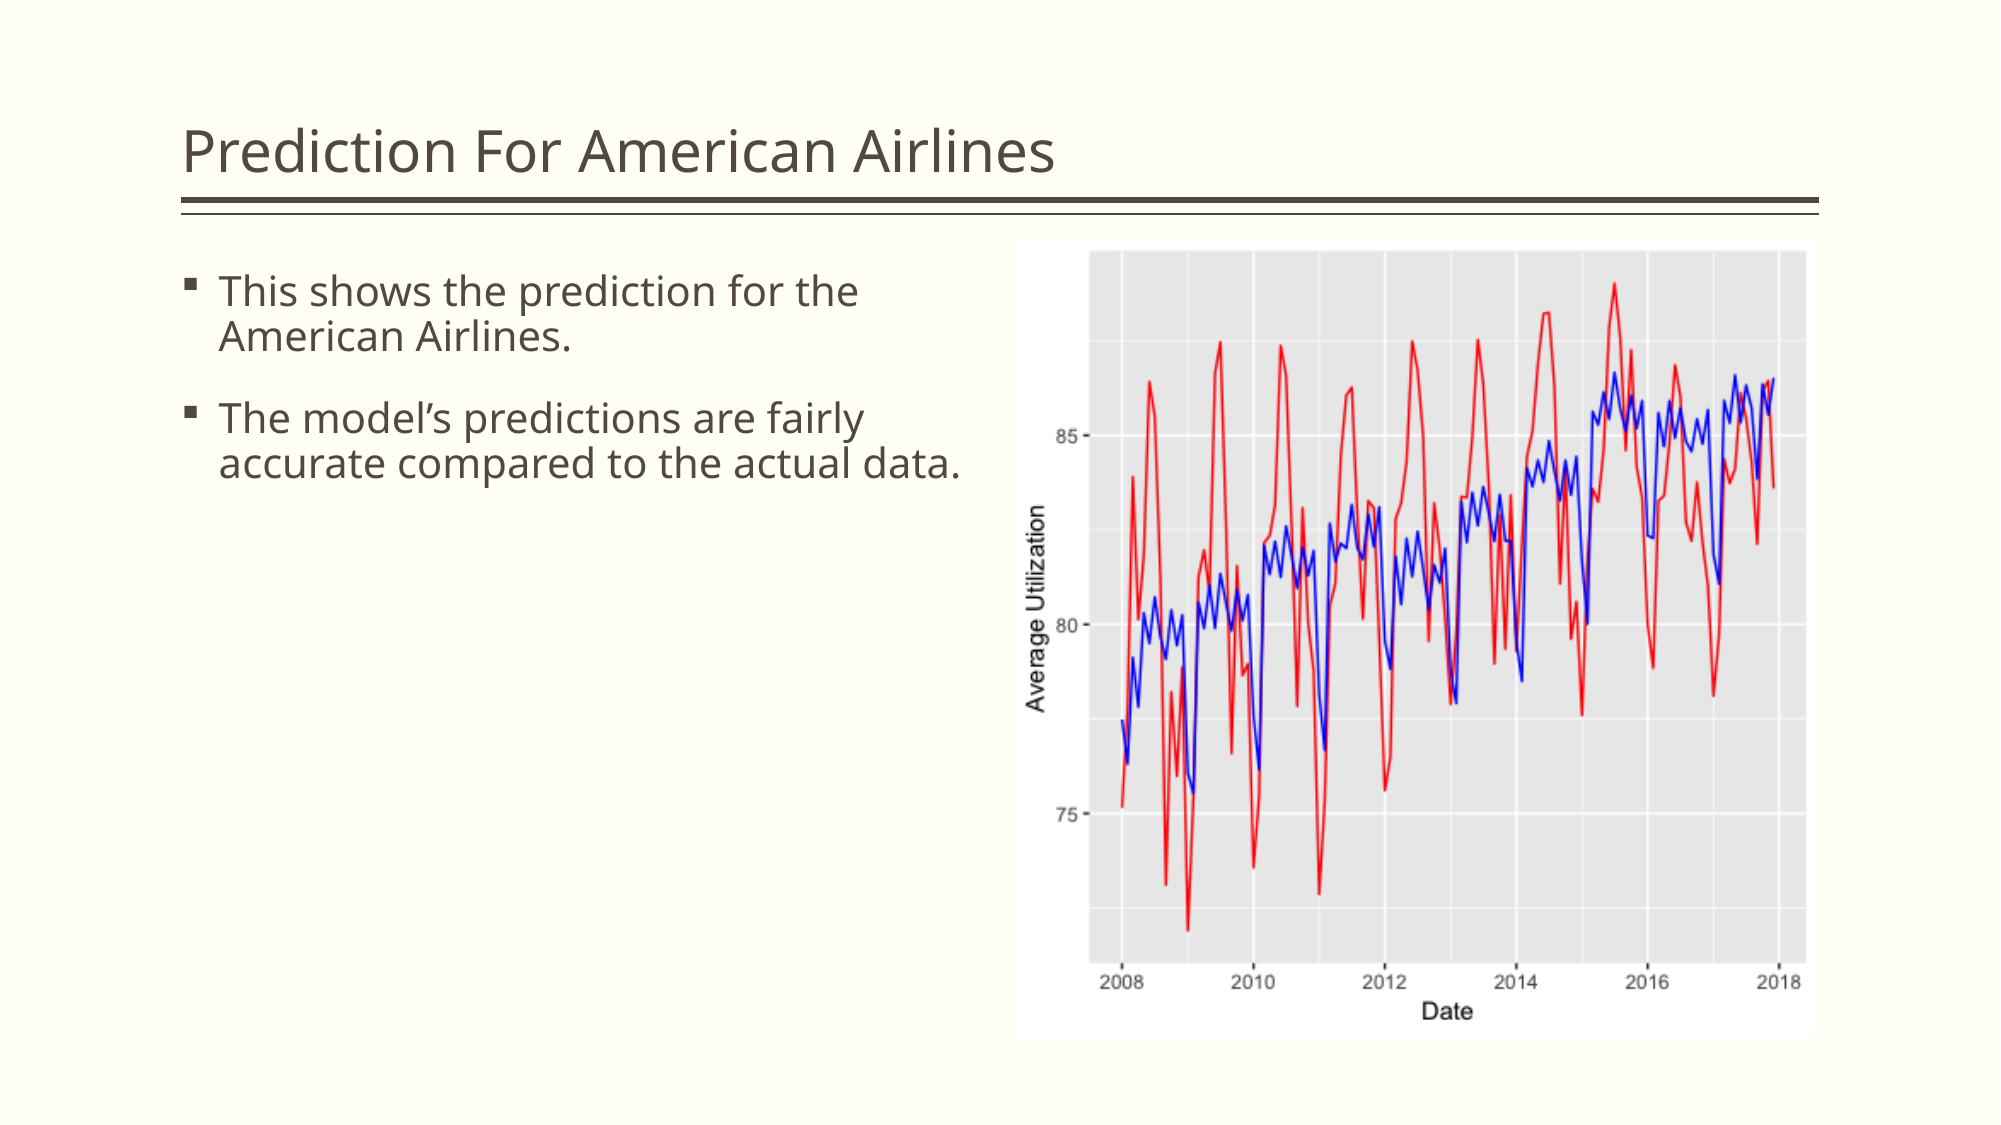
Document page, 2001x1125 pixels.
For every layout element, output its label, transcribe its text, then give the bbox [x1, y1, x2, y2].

list This shows the prediction for the American Airlines. The model’s predictions are fairly accurate compared to the actual data. [181, 262, 988, 1013]
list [1014, 239, 1819, 1037]
title Prediction For American Airlines [181, 12, 1819, 193]
